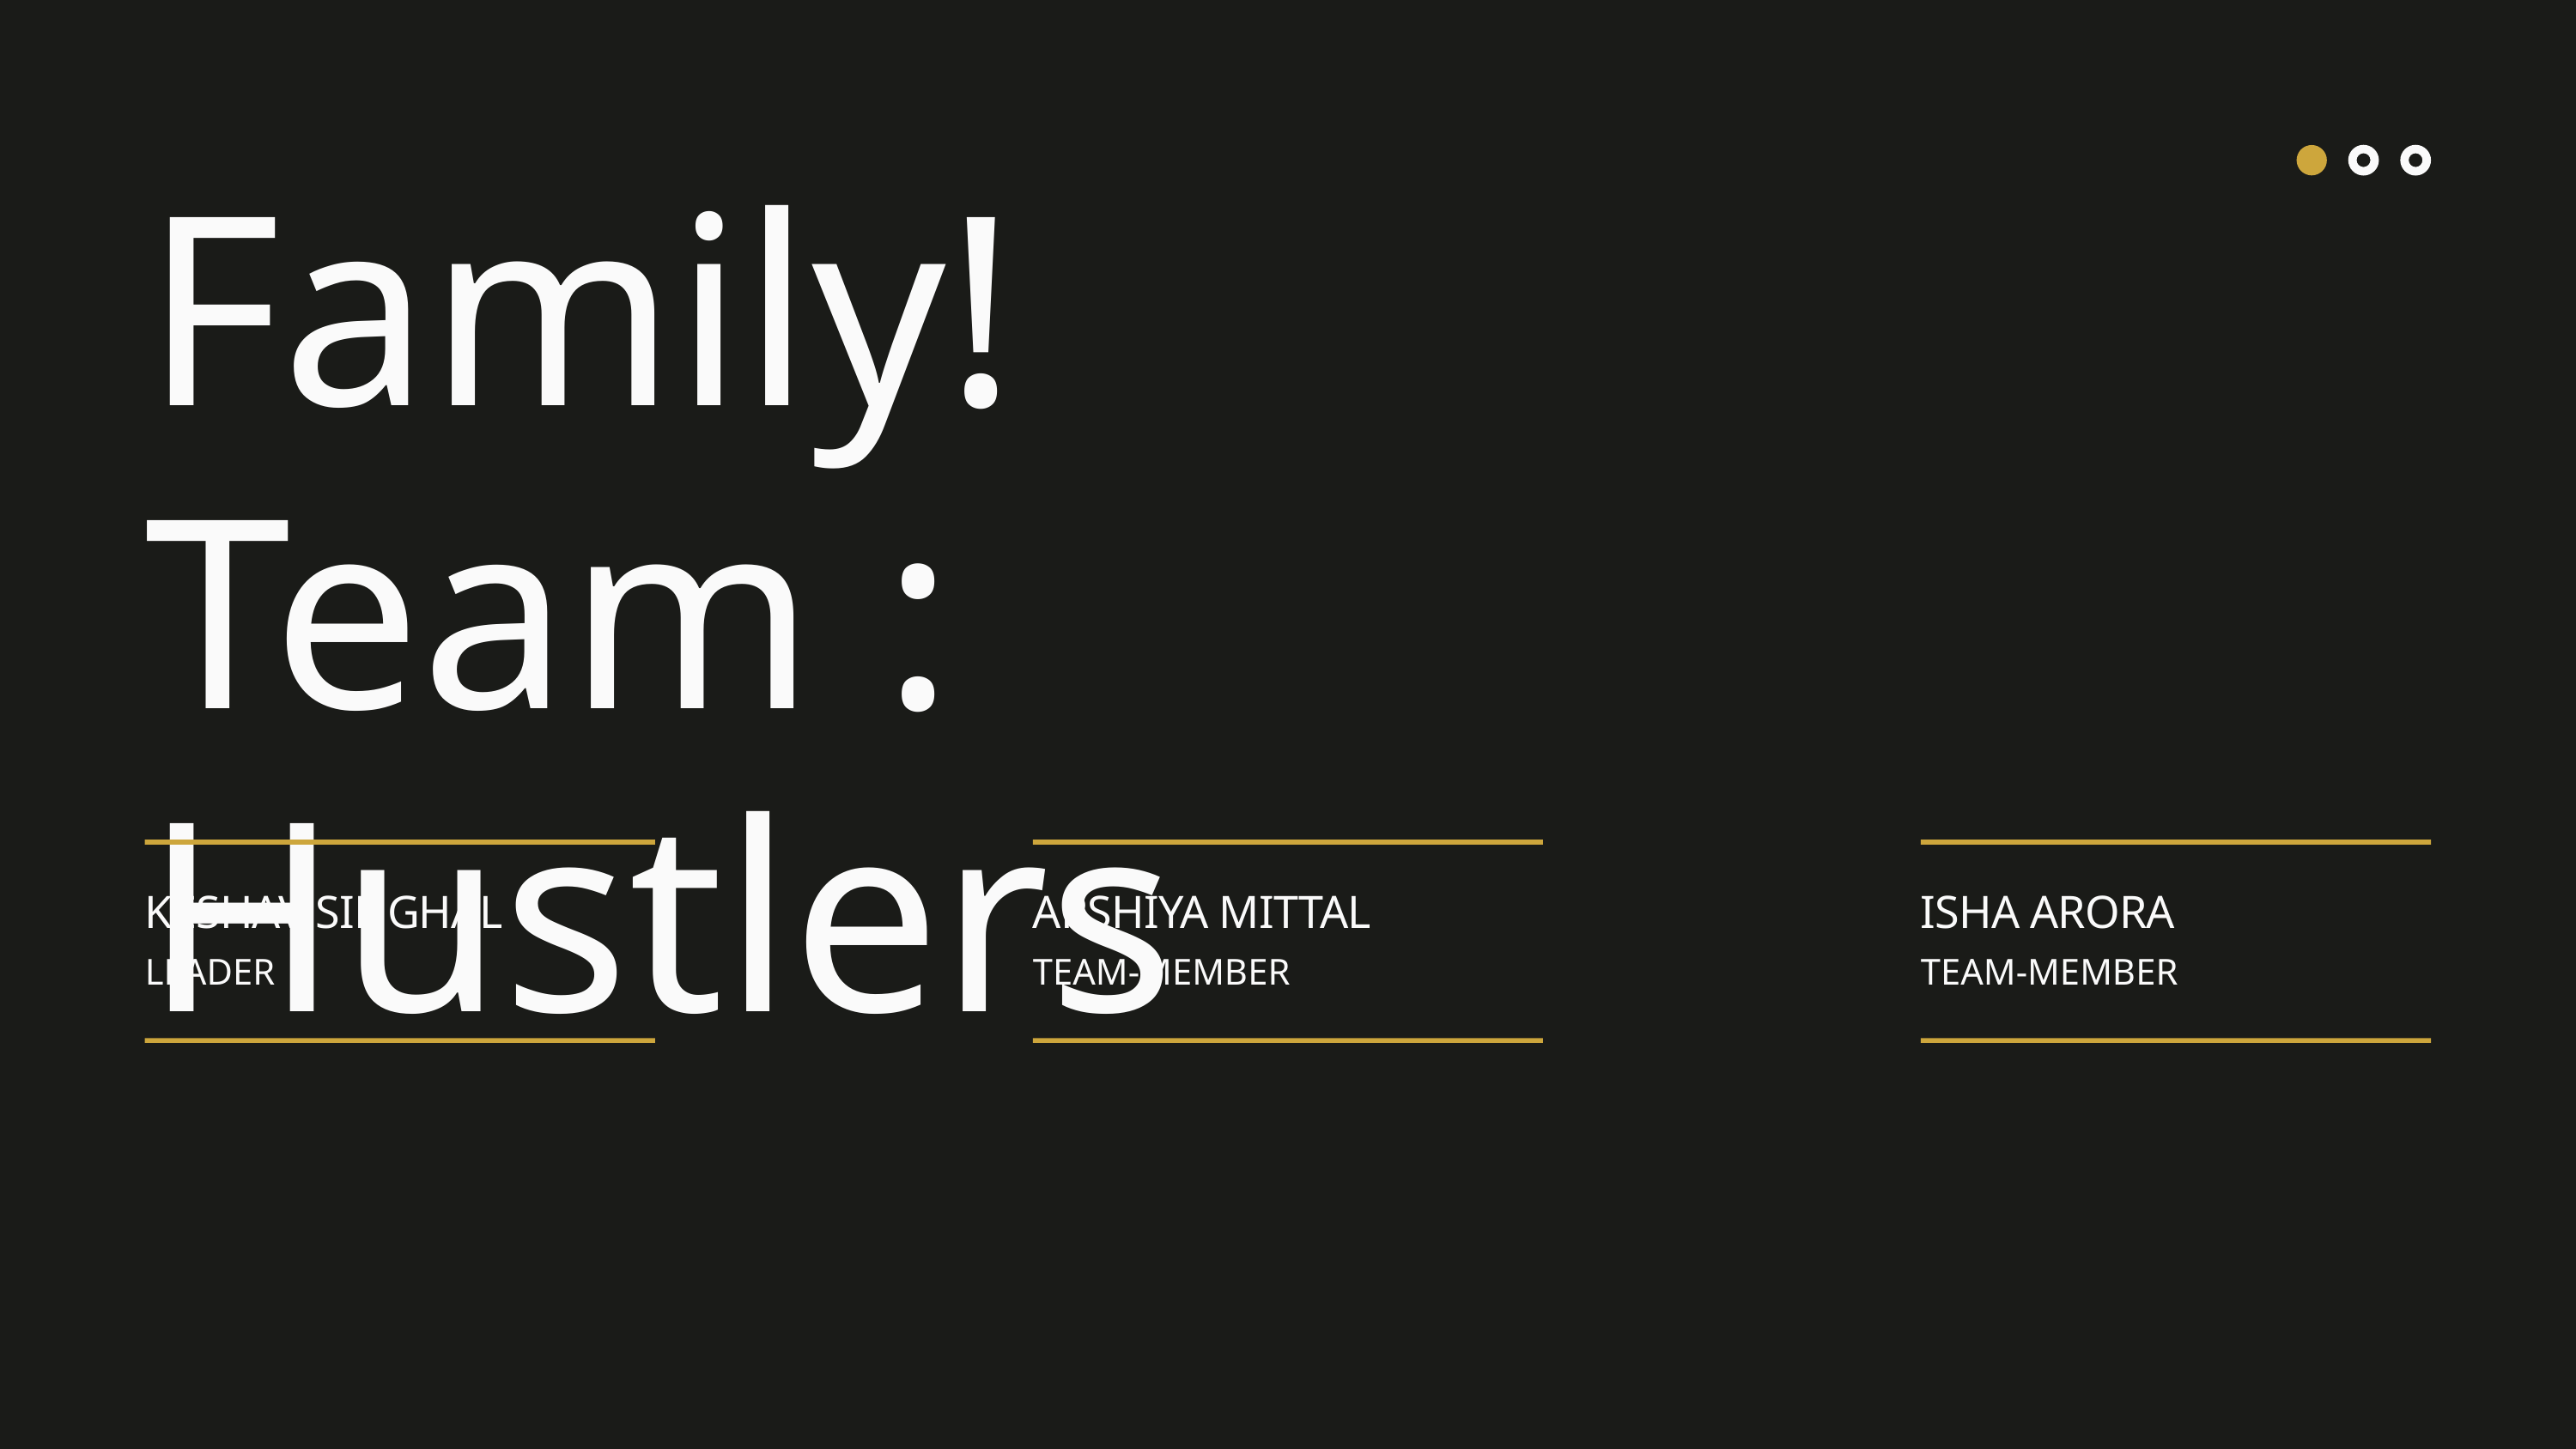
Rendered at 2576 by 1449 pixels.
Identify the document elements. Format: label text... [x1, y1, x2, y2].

text_box Family! Team : Hustlers [144, 155, 2043, 1064]
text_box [1032, 839, 1544, 1044]
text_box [2296, 144, 2432, 176]
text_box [144, 840, 656, 1125]
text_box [1920, 839, 2432, 1044]
